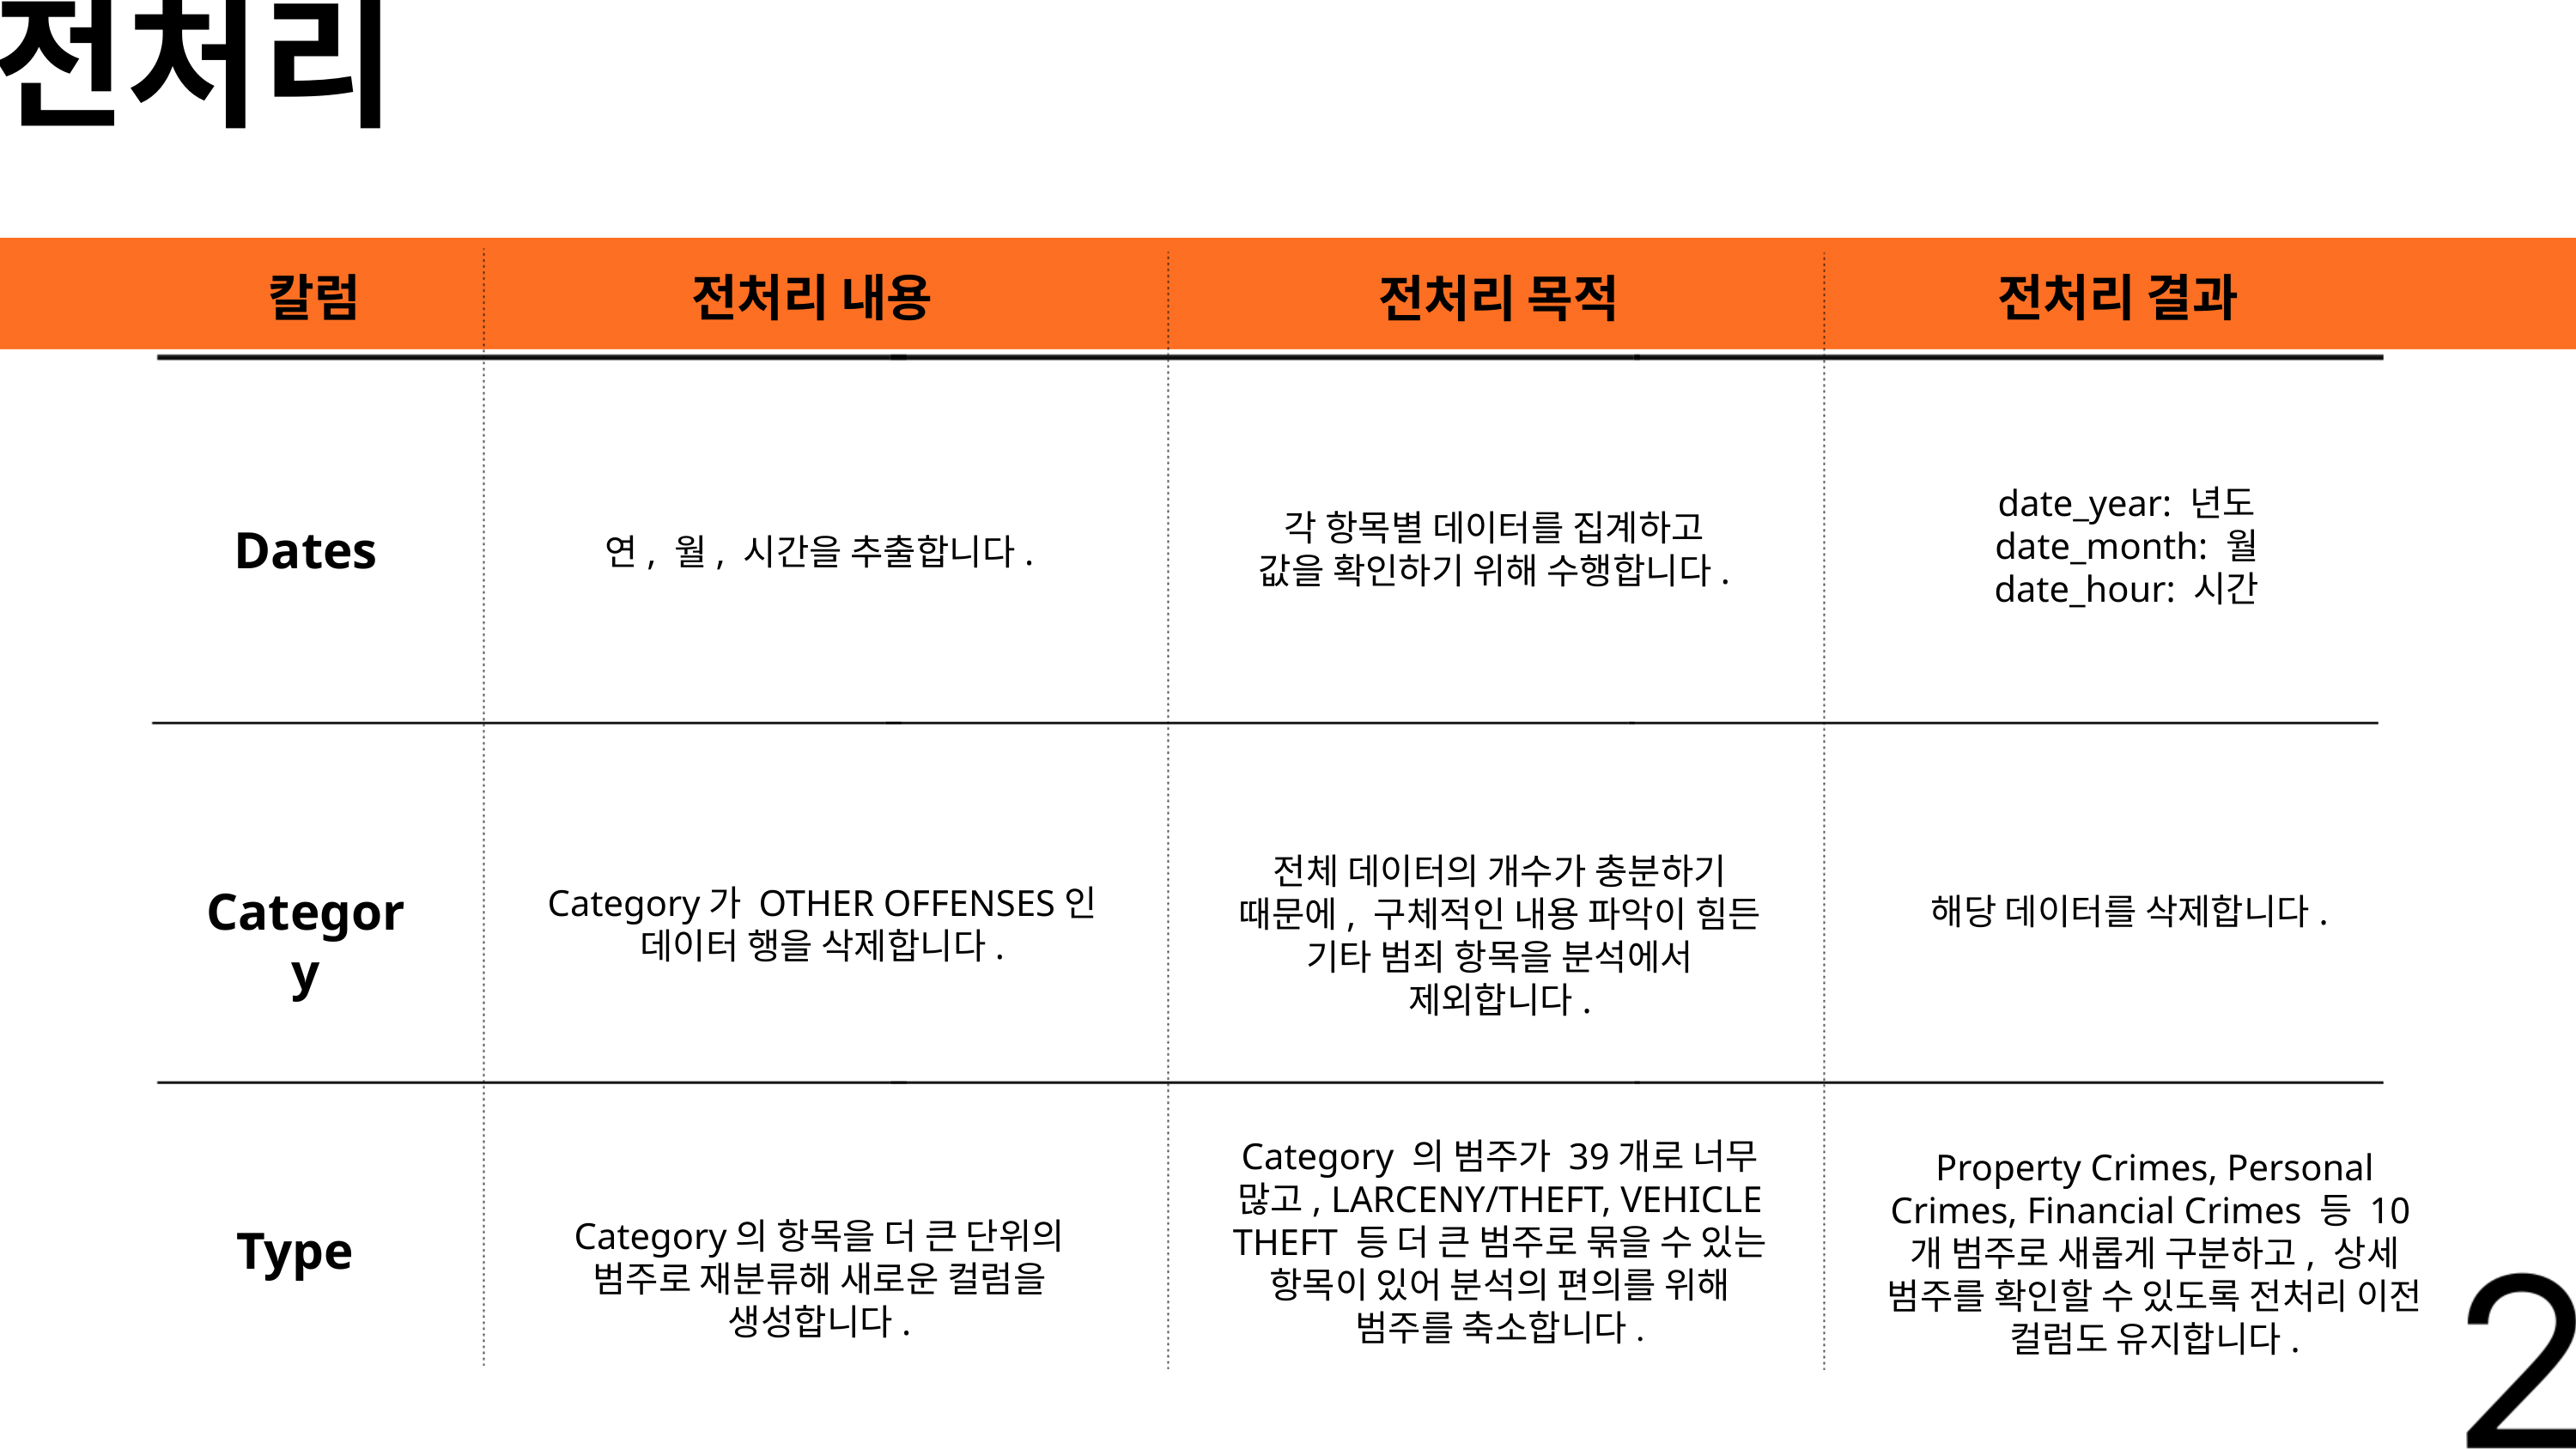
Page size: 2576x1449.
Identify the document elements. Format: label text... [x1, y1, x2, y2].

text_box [156, 1081, 2067, 1084]
text_box 각 항목별 데이터를 집계하고 값을 확인하기 위해 수행합니다. [1208, 499, 1781, 597]
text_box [151, 721, 2379, 724]
picture [0, 724, 1043, 1081]
text_box Dates [189, 512, 423, 585]
text_box Category 의 범주가 39개로 너무 많고, LARCENY/THEFT, VEHICLE THEFT 등 더 큰 범주로 묶을 수 있는 항목이 있어 분석의 편의를 위해 범주를 축소합니다. [1213, 1127, 1786, 1355]
text_box Type [178, 1212, 412, 1286]
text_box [156, 354, 2384, 361]
text_box Category [189, 873, 423, 1007]
text_box date_year: 년도 date_month: 월 date_hour: 시간 [1840, 474, 2414, 615]
picture [0, 237, 2576, 354]
text_box 전체 데이터의 개수가 충분하기 때문에, 구체적인 내용 파악이 힘든 기타 범죄 항목을 분석에서 제외합니다. [1213, 842, 1786, 1027]
text_box 연, 월, 시간을 추출합니다. [533, 523, 1106, 579]
text_box 전처리 [0, 0, 1595, 151]
picture [2072, 1039, 2576, 1449]
text_box Category가 OTHER OFFENSES인 데이터 행을 삭제합니다. [536, 874, 1109, 973]
text_box 해당 데이터를 삭제합니다. [1844, 882, 2416, 938]
text_box Property Crimes, Personal Crimes, Financial Crimes 등 10개 범주로 새롭게 구분하고, 상세 범주를 확인할 수 있도록 전처리 이전 컬럼도 유지합니다. [1868, 1138, 2067, 1367]
picture [609, 724, 2384, 1081]
text_box Category의 항목을 더 큰 단위의 범주로 재분류해 새로운 컬럼을 생성합니다. [533, 1207, 1106, 1349]
